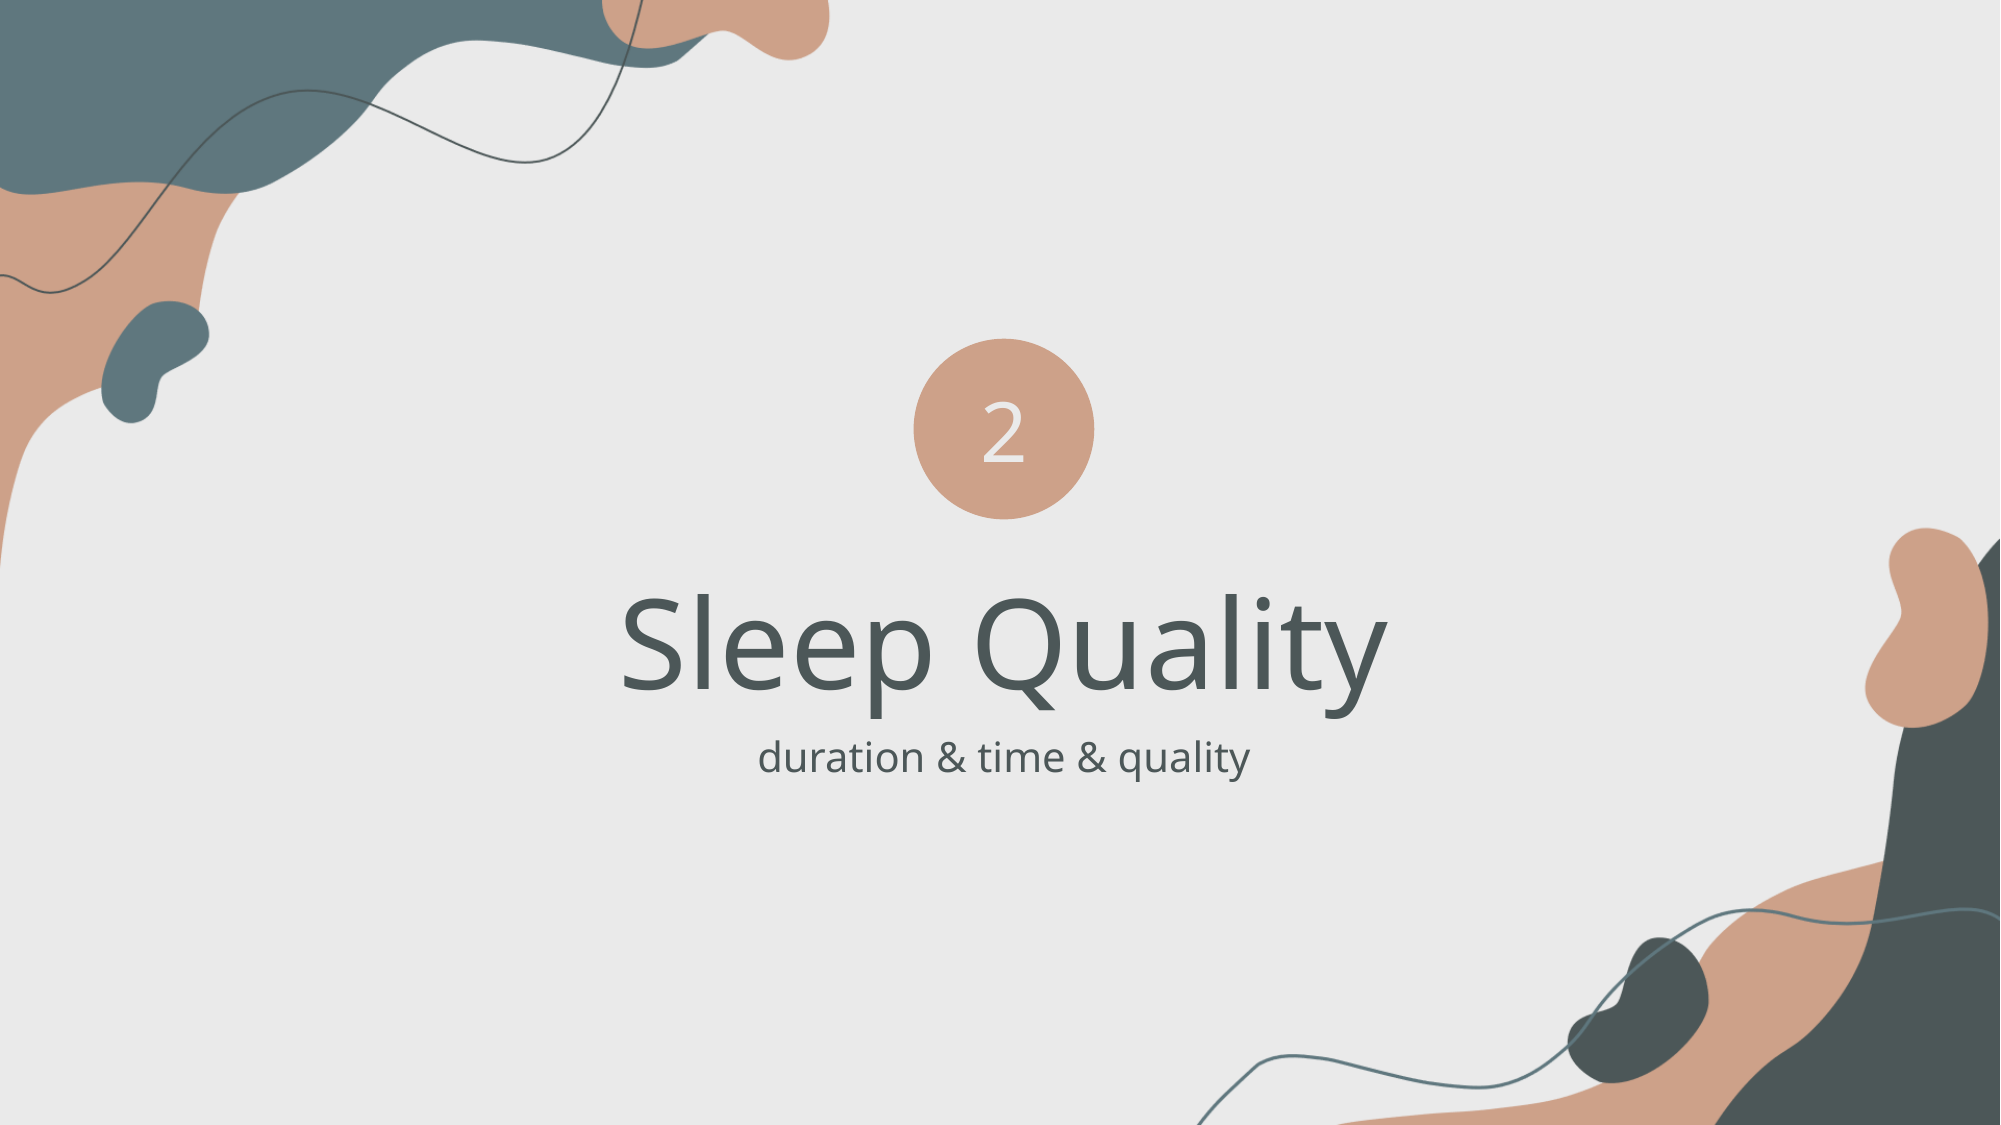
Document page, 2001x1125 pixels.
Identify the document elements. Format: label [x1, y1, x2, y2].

picture [0, 0, 2000, 1125]
text_box [554, 338, 1454, 789]
